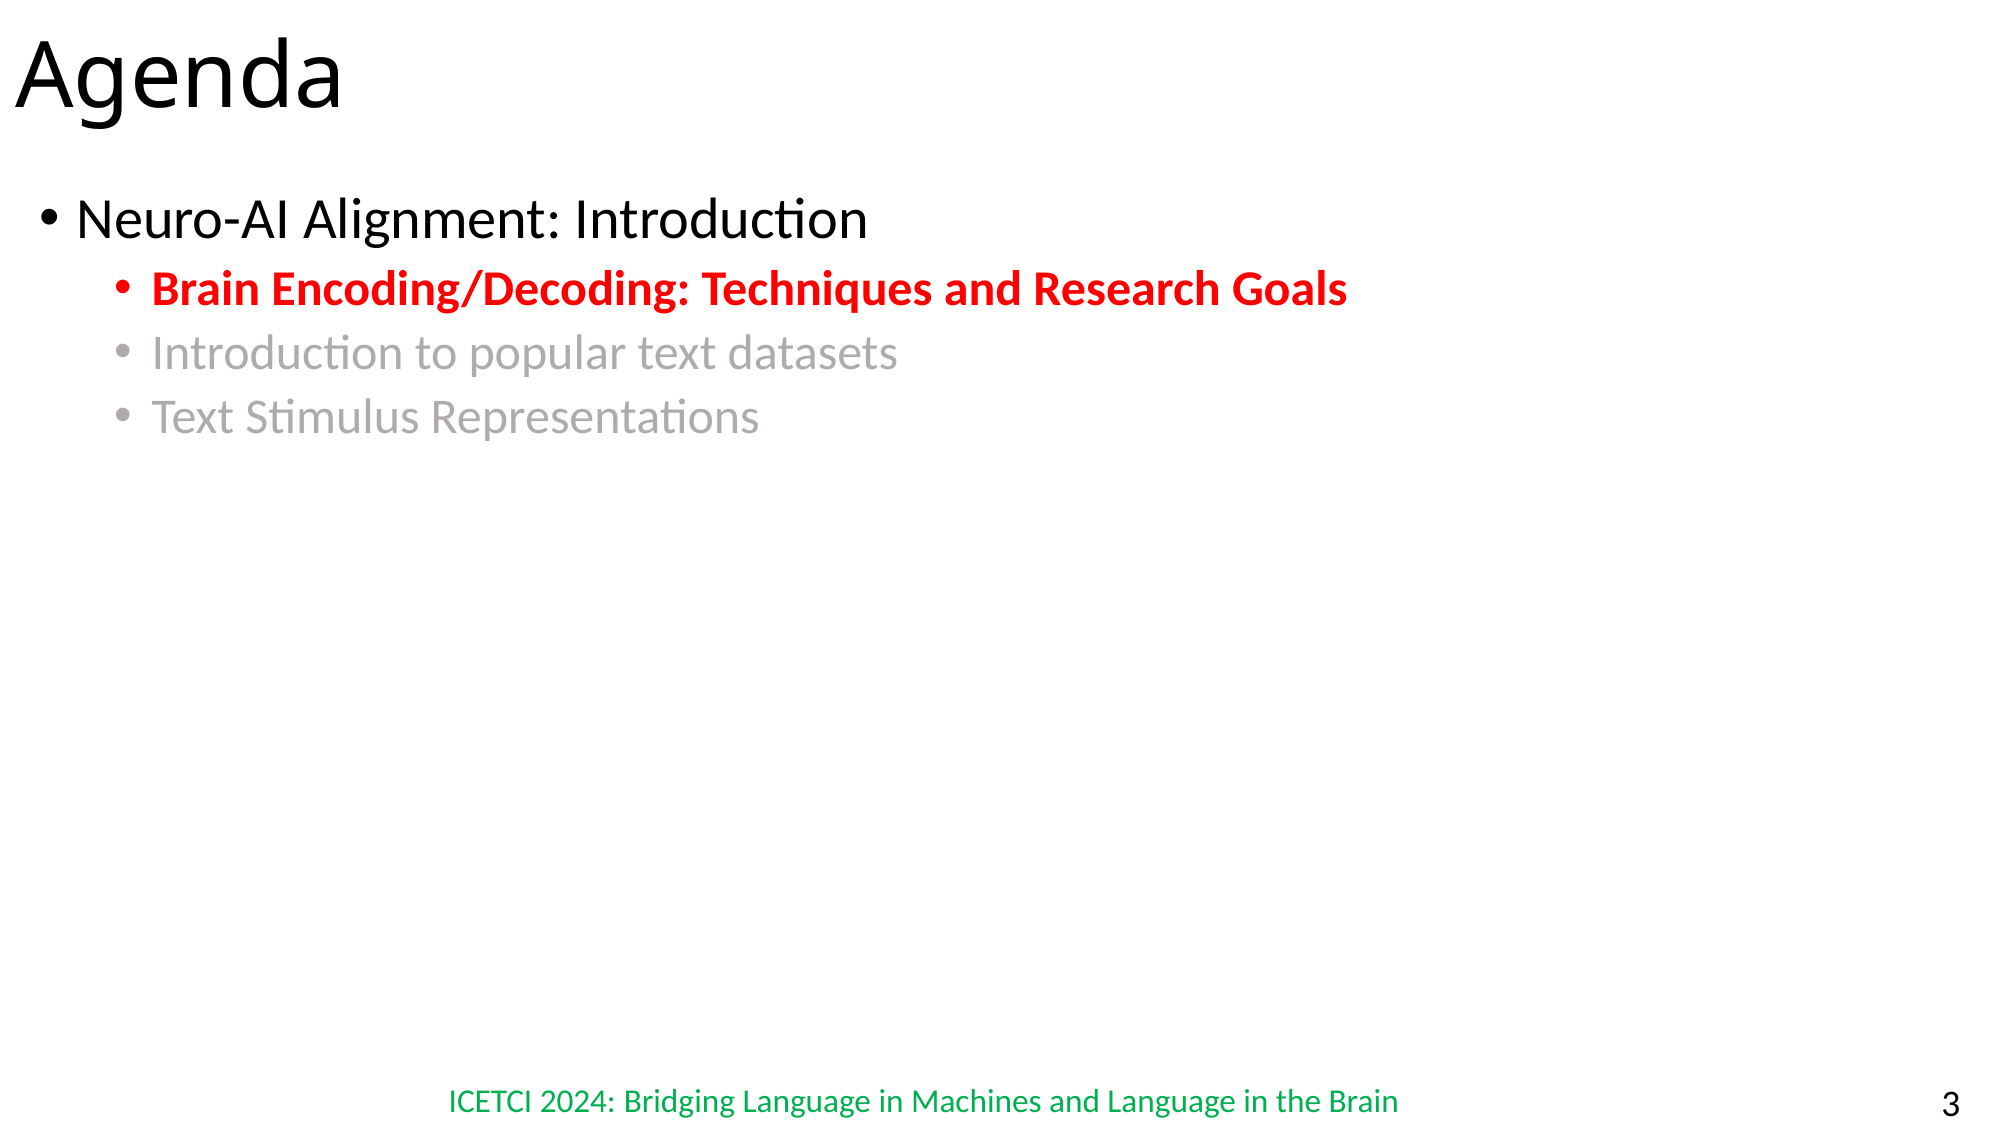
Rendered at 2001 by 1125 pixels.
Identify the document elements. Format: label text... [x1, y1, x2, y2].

list Neuro-AI Alignment: Introduction Brain Encoding/Decoding: Techniques and Research Goals Introduction to popular text datasets Text Stimulus Representations [24, 181, 1975, 1033]
title Agenda [0, 0, 2000, 157]
slide_number 3 [1412, 1071, 1975, 1125]
footer ICETCI 2024: Bridging Language in Machines and Language in the Brain [433, 1071, 1466, 1111]
